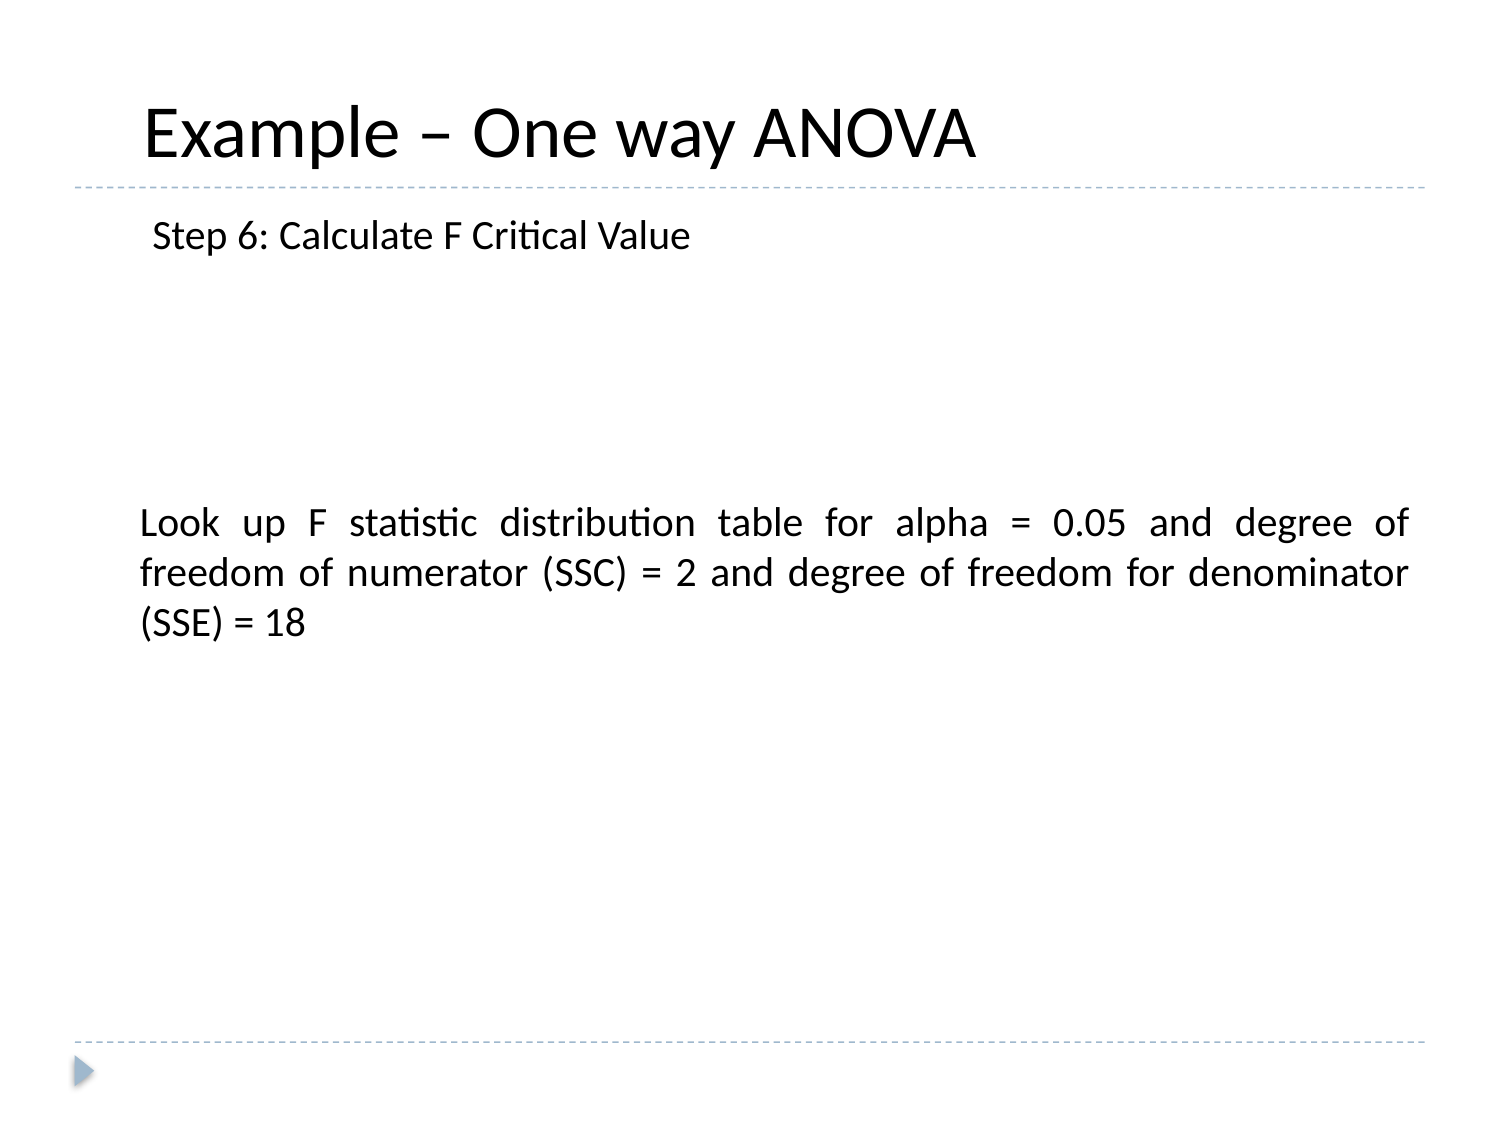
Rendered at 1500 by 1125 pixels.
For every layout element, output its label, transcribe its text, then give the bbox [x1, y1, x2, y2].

text_box Step 6: Calculate F Critical Value [137, 200, 1375, 265]
text_box Example – One way ANOVA [128, 74, 993, 180]
